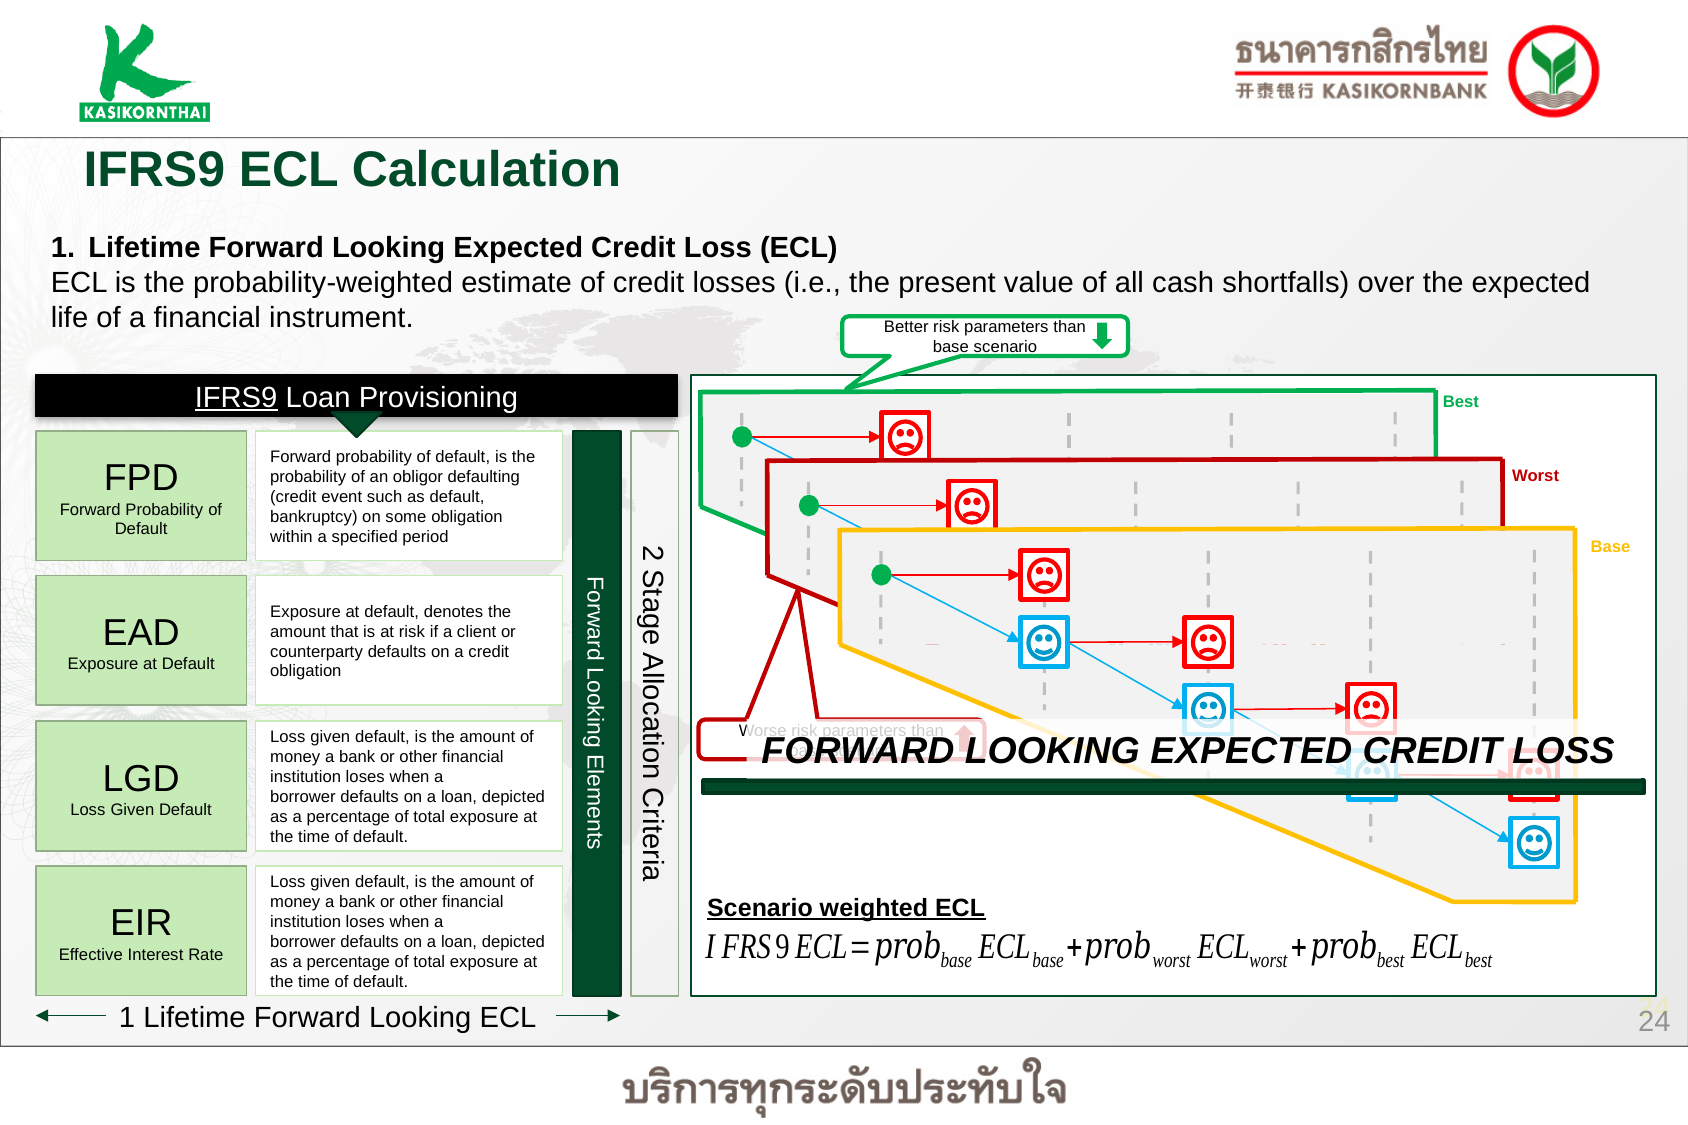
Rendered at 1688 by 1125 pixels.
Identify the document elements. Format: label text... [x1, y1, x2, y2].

text_box Forward probability of default, is the probability of an obligor defaulting (credit event such as default, bankruptcy) on some obligation within a specified period [253, 429, 565, 563]
text_box EAD Exposure at Default [34, 573, 249, 707]
text_box 1 Lifetime Forward Looking ECL [34, 994, 622, 1037]
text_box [839, 527, 1646, 904]
text_box EIR Effective Interest Rate [34, 864, 249, 994]
text_box Lifetime Forward Looking Expected Credit Loss (ECL) ECL is the probability-weighted estimate of credit losses (i.e., the present value of all cash shortfalls) over the expected life of a financial instrument. [34, 219, 1658, 379]
text_box IFRS9 ECL Calculation [67, 135, 721, 198]
picture [0, 1049, 1688, 1125]
picture [79, 23, 210, 122]
text_box [329, 410, 384, 440]
text_box Forward Looking Elements [571, 429, 623, 998]
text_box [700, 316, 1494, 455]
text_box 2 Stage Allocation Criteria [629, 429, 680, 998]
text_box IFRS9 Loan Provisioning [35, 379, 678, 417]
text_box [698, 456, 1575, 836]
text_box [689, 379, 1658, 998]
text_box LGD Loss Given Default [34, 719, 249, 853]
picture [1233, 23, 1601, 120]
text_box Scenario weighted ECL [705, 883, 1105, 930]
text_box Exposure at default, denotes the amount that is at risk if a client or counterparty defaults on a credit obligation [253, 573, 565, 707]
text_box Loss given default, is the amount of money a bank or other financial institution loses when a borrower defaults on a loan, depicted as a percentage of total exposure at the time of default. [253, 864, 565, 994]
text_box Loss given default, is the amount of money a bank or other financial institution loses when a borrower defaults on a loan, depicted as a percentage of total exposure at the time of default. [253, 719, 565, 853]
text_box FPD Forward Probability of Default [34, 429, 249, 563]
